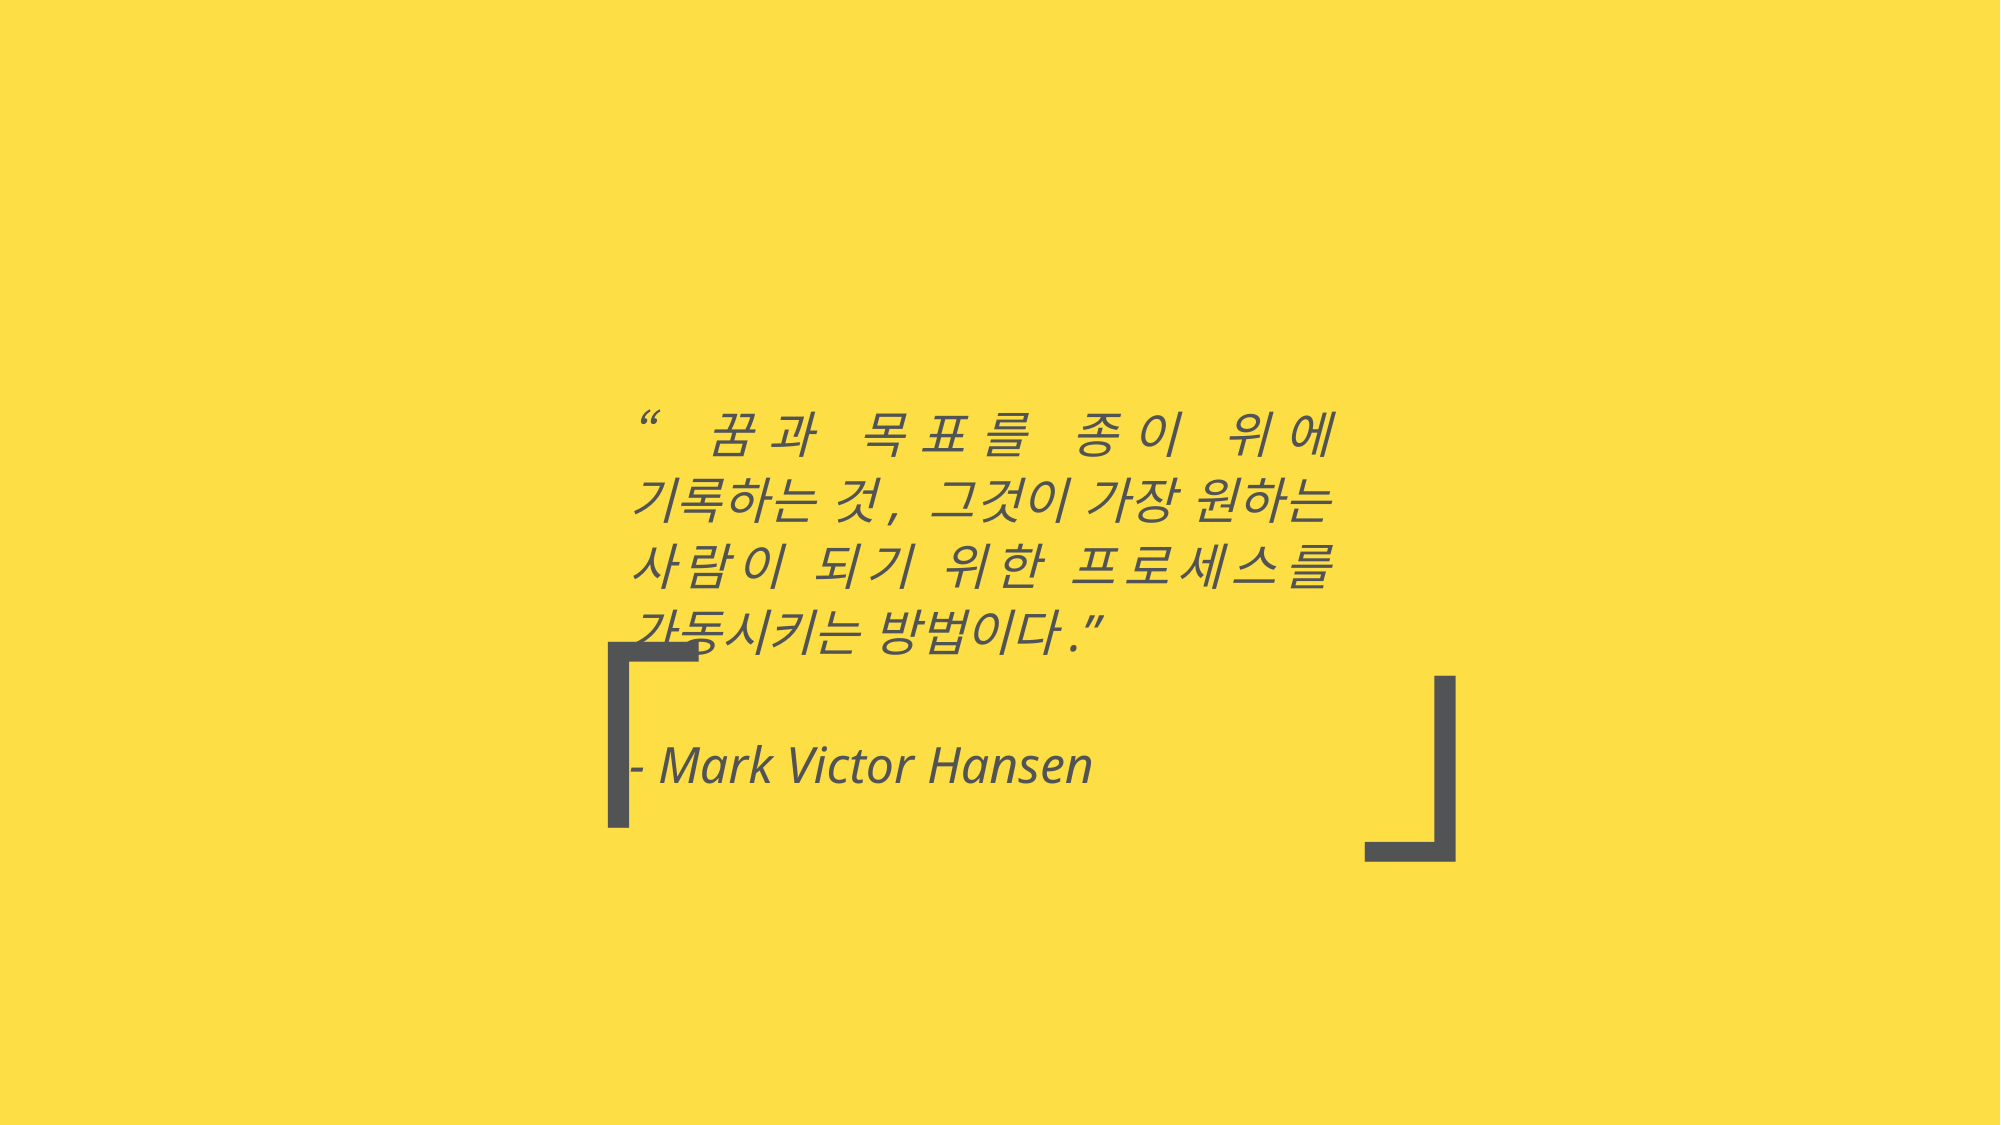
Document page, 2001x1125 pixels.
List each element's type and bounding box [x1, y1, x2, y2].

text_box [406, 246, 1554, 882]
